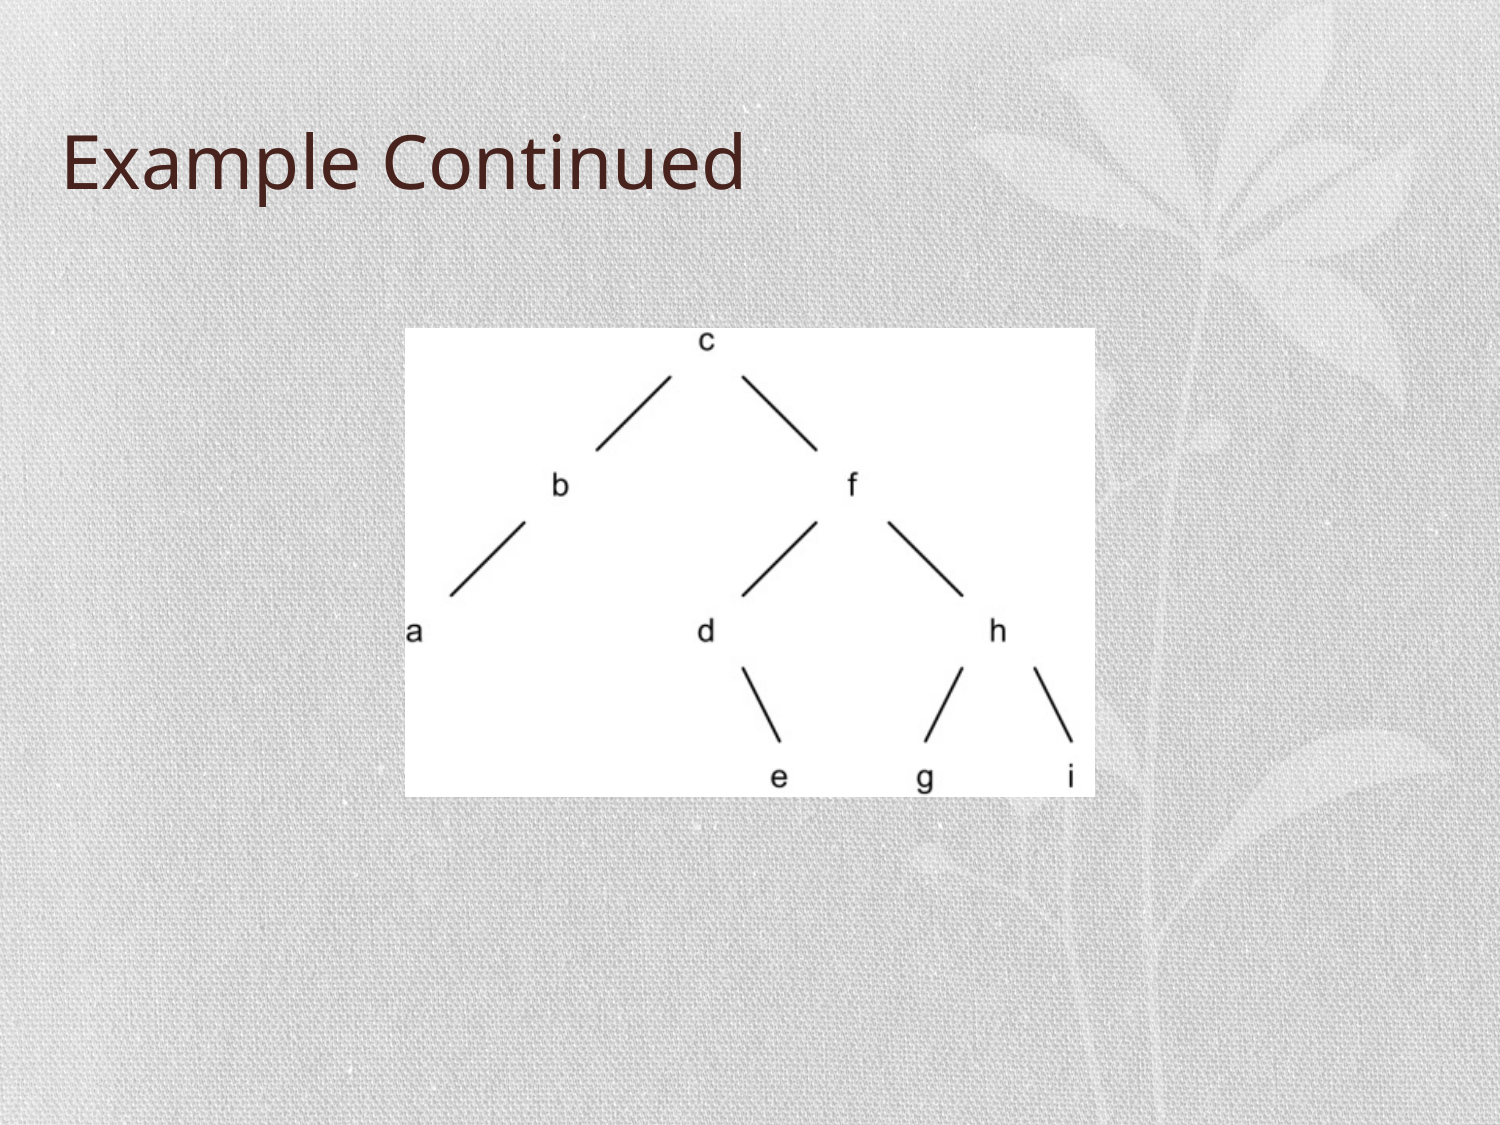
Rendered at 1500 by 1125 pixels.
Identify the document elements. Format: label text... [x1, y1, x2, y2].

picture [405, 327, 1095, 798]
title Example Continued [45, 37, 1455, 213]
